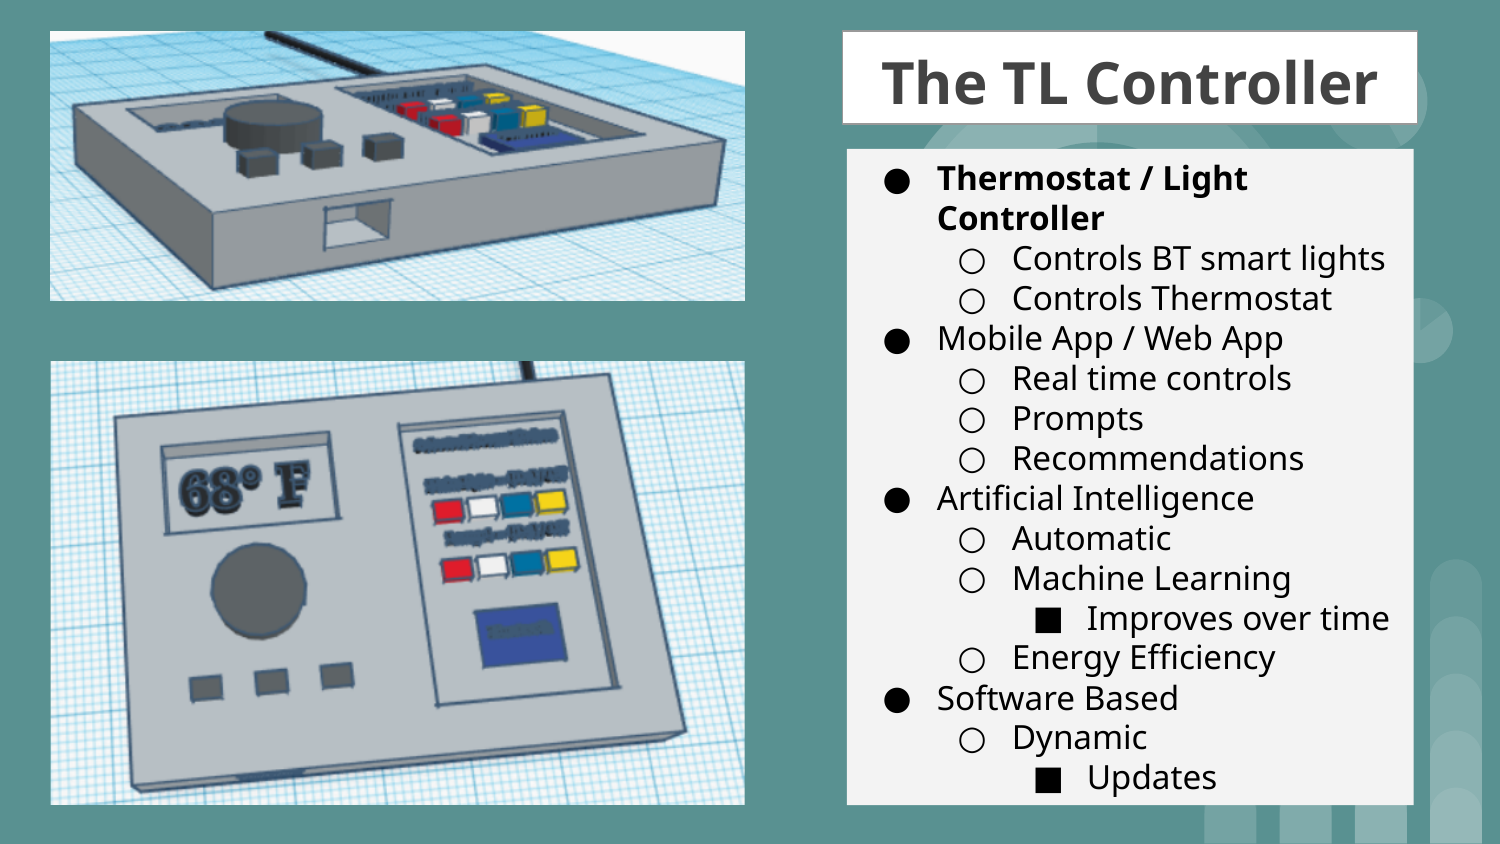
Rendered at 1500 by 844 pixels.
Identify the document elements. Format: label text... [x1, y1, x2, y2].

picture [50, 30, 745, 301]
text_box Thermostat / Light Controller Controls BT smart lights Controls Thermostat Mobile App / Web App Real time controls Prompts Recommendations Artificial Intelligence Automatic Machine Learning Improves over time Energy Efficiency Software Based Dynamic Updates [846, 148, 1414, 806]
picture [50, 361, 745, 806]
text_box The TL Controller [842, 31, 1418, 124]
